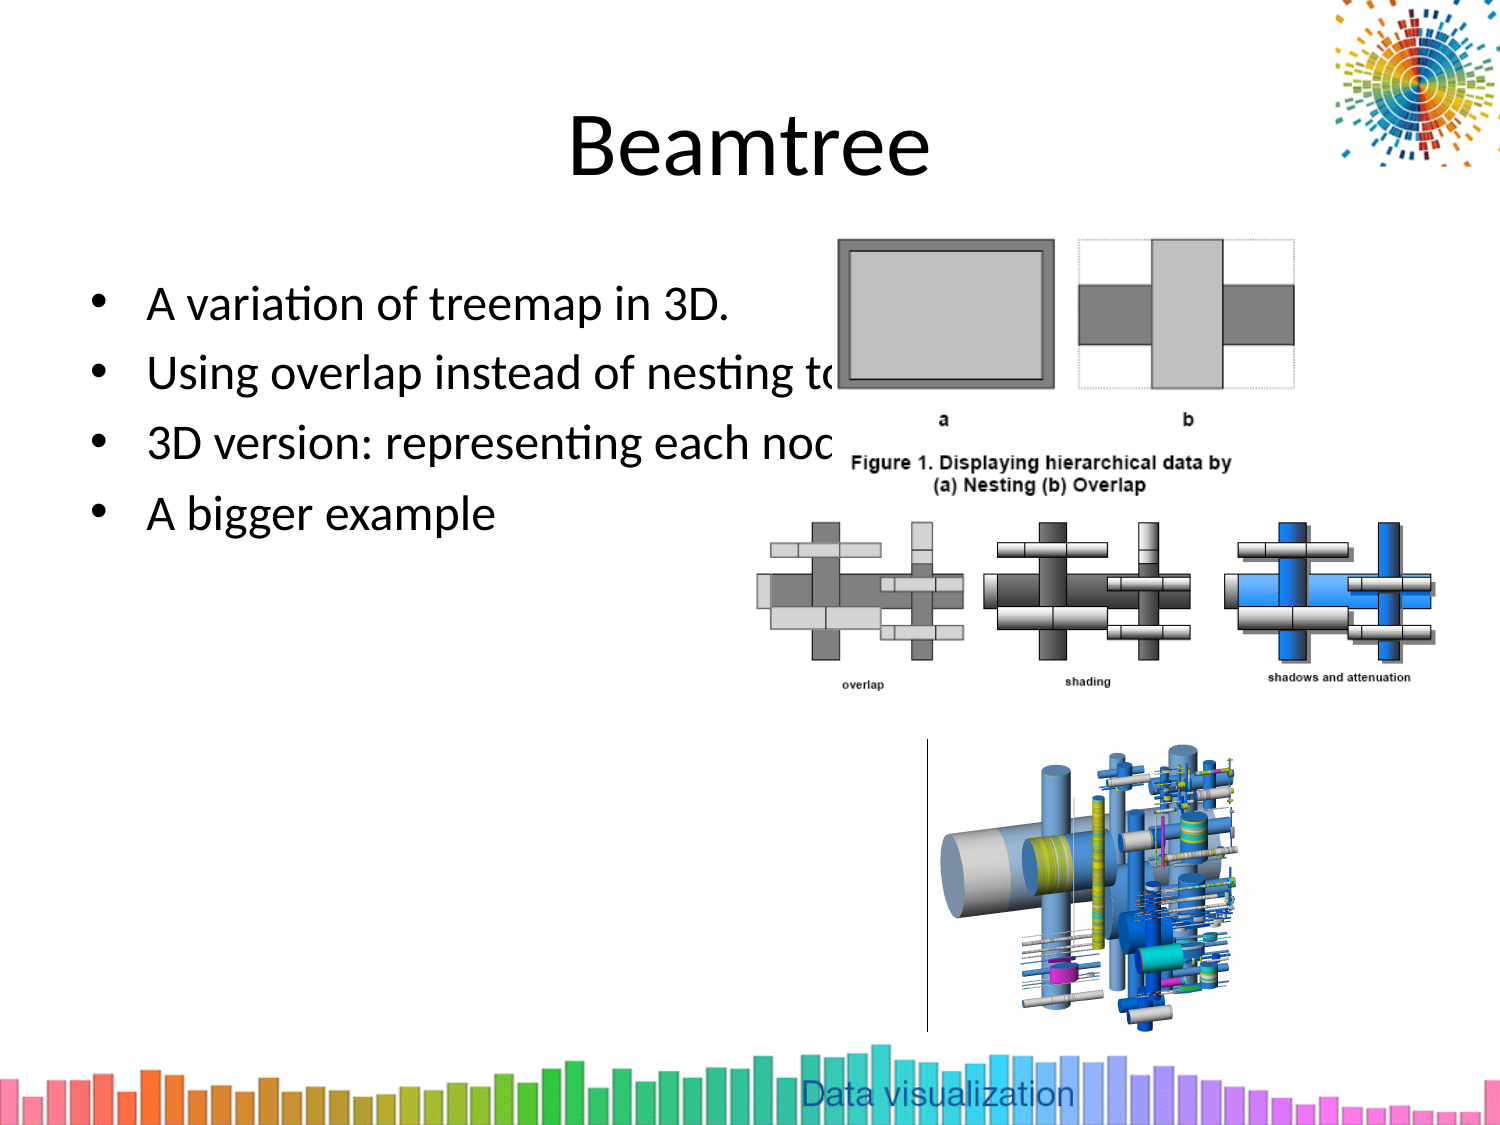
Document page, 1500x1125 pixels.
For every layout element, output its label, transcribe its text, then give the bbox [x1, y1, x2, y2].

list A variation of treemap in 3D. Using overlap instead of nesting to show the hierarchy 3D version: representing each node as a beam A bigger example [75, 262, 1425, 1005]
picture [0, 0, 1500, 1125]
title Beamtree [75, 45, 1425, 233]
